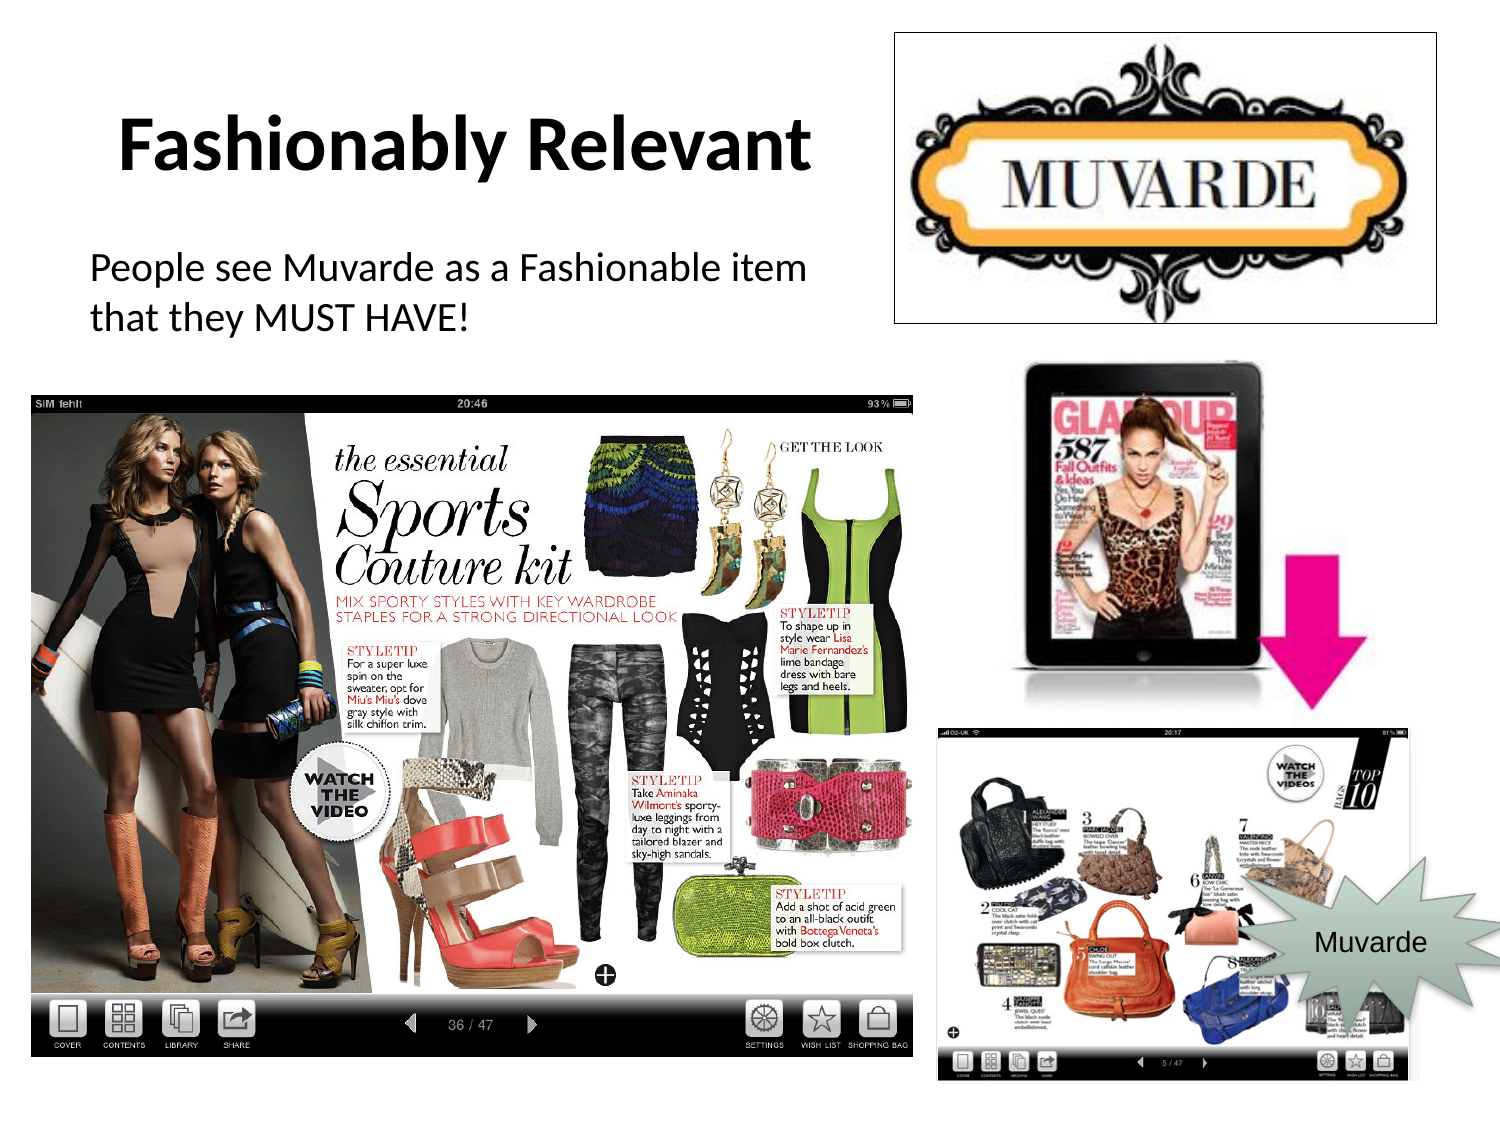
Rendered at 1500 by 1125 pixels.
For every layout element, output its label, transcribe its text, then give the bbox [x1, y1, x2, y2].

text_box People see Muvarde as a Fashionable item that they MUST HAVE! [74, 232, 857, 348]
picture [31, 395, 913, 1057]
text_box Muvarde [1425, 893, 1500, 1007]
picture [935, 347, 1420, 1081]
title Fashionably Relevant [75, 45, 857, 232]
picture [894, 31, 1437, 324]
